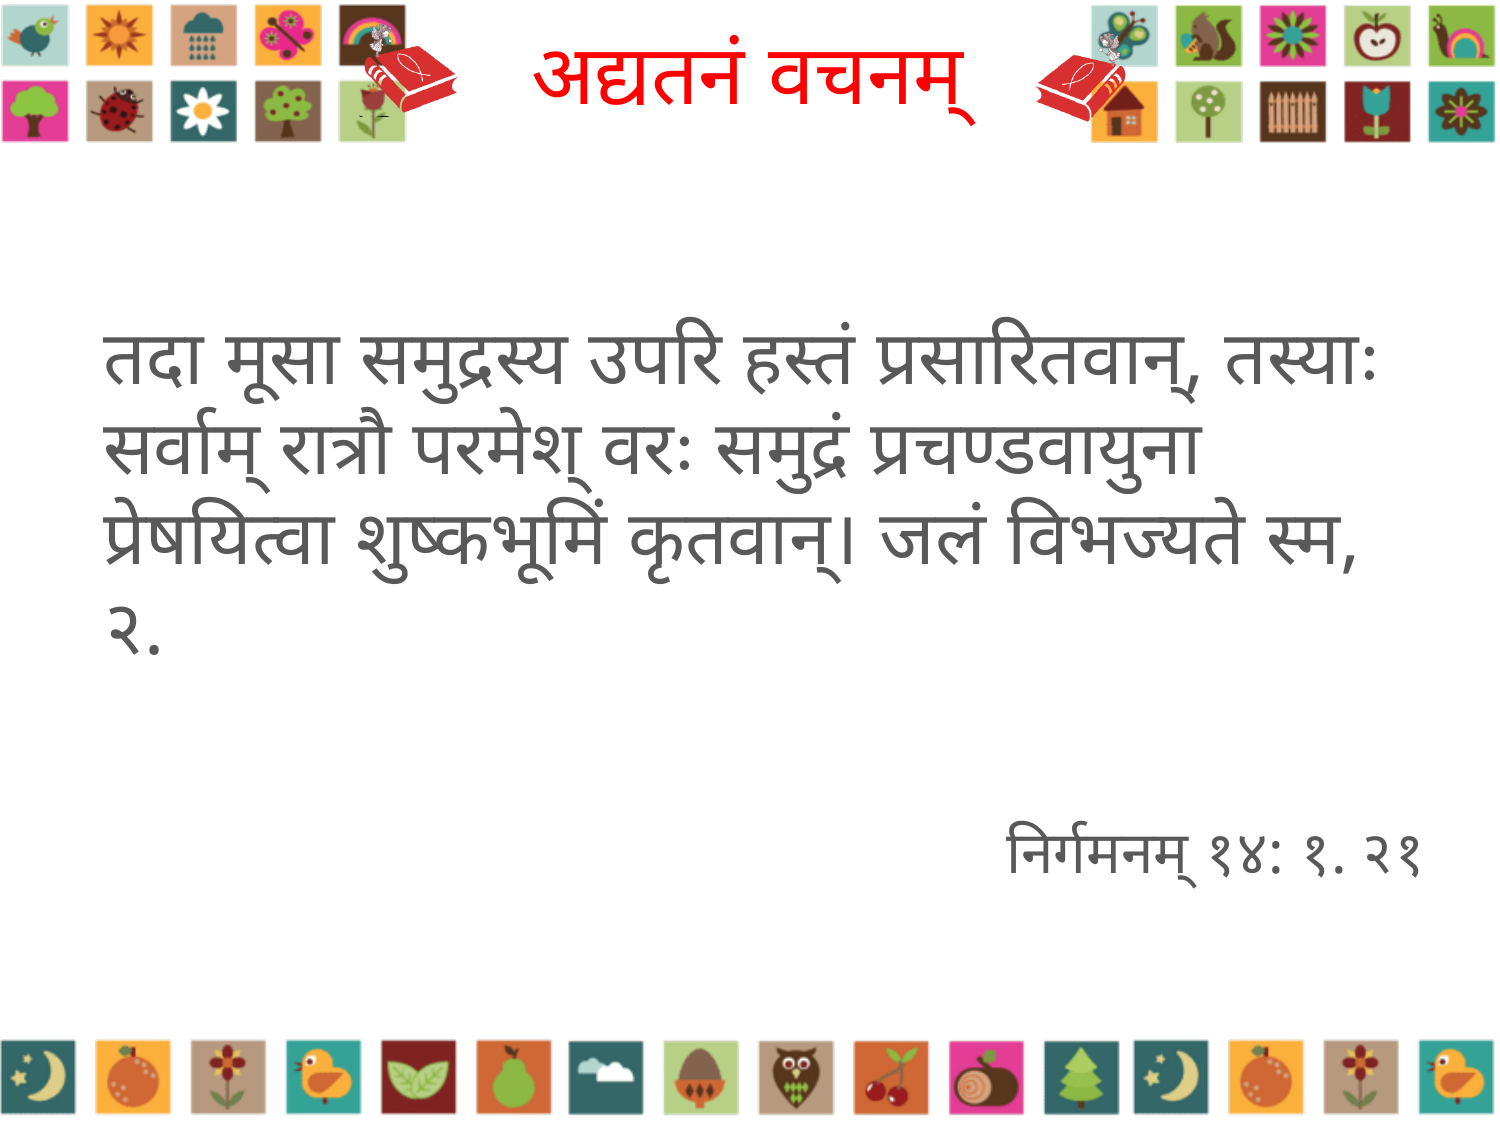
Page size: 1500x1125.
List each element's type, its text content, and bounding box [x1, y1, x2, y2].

text_box अद्यतनं वचनम् [425, 13, 1078, 129]
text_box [0, 1028, 1500, 1118]
picture [1003, 3, 1500, 150]
text_box तदा मूसा समुद्रस्य उपरि हस्तं प्रसारितवान्, तस्याः सर्वाम् रात्रौ परमेश् वरः समुद्रं प्रचण्डवायुना प्रेषयित्वा शुष्कभूमिं कृतवान्। जलं विभज्यते स्म, २. [88, 302, 1436, 678]
picture [0, 3, 490, 150]
text_box निर्गमनम् १४: १. २१ [808, 807, 1441, 893]
